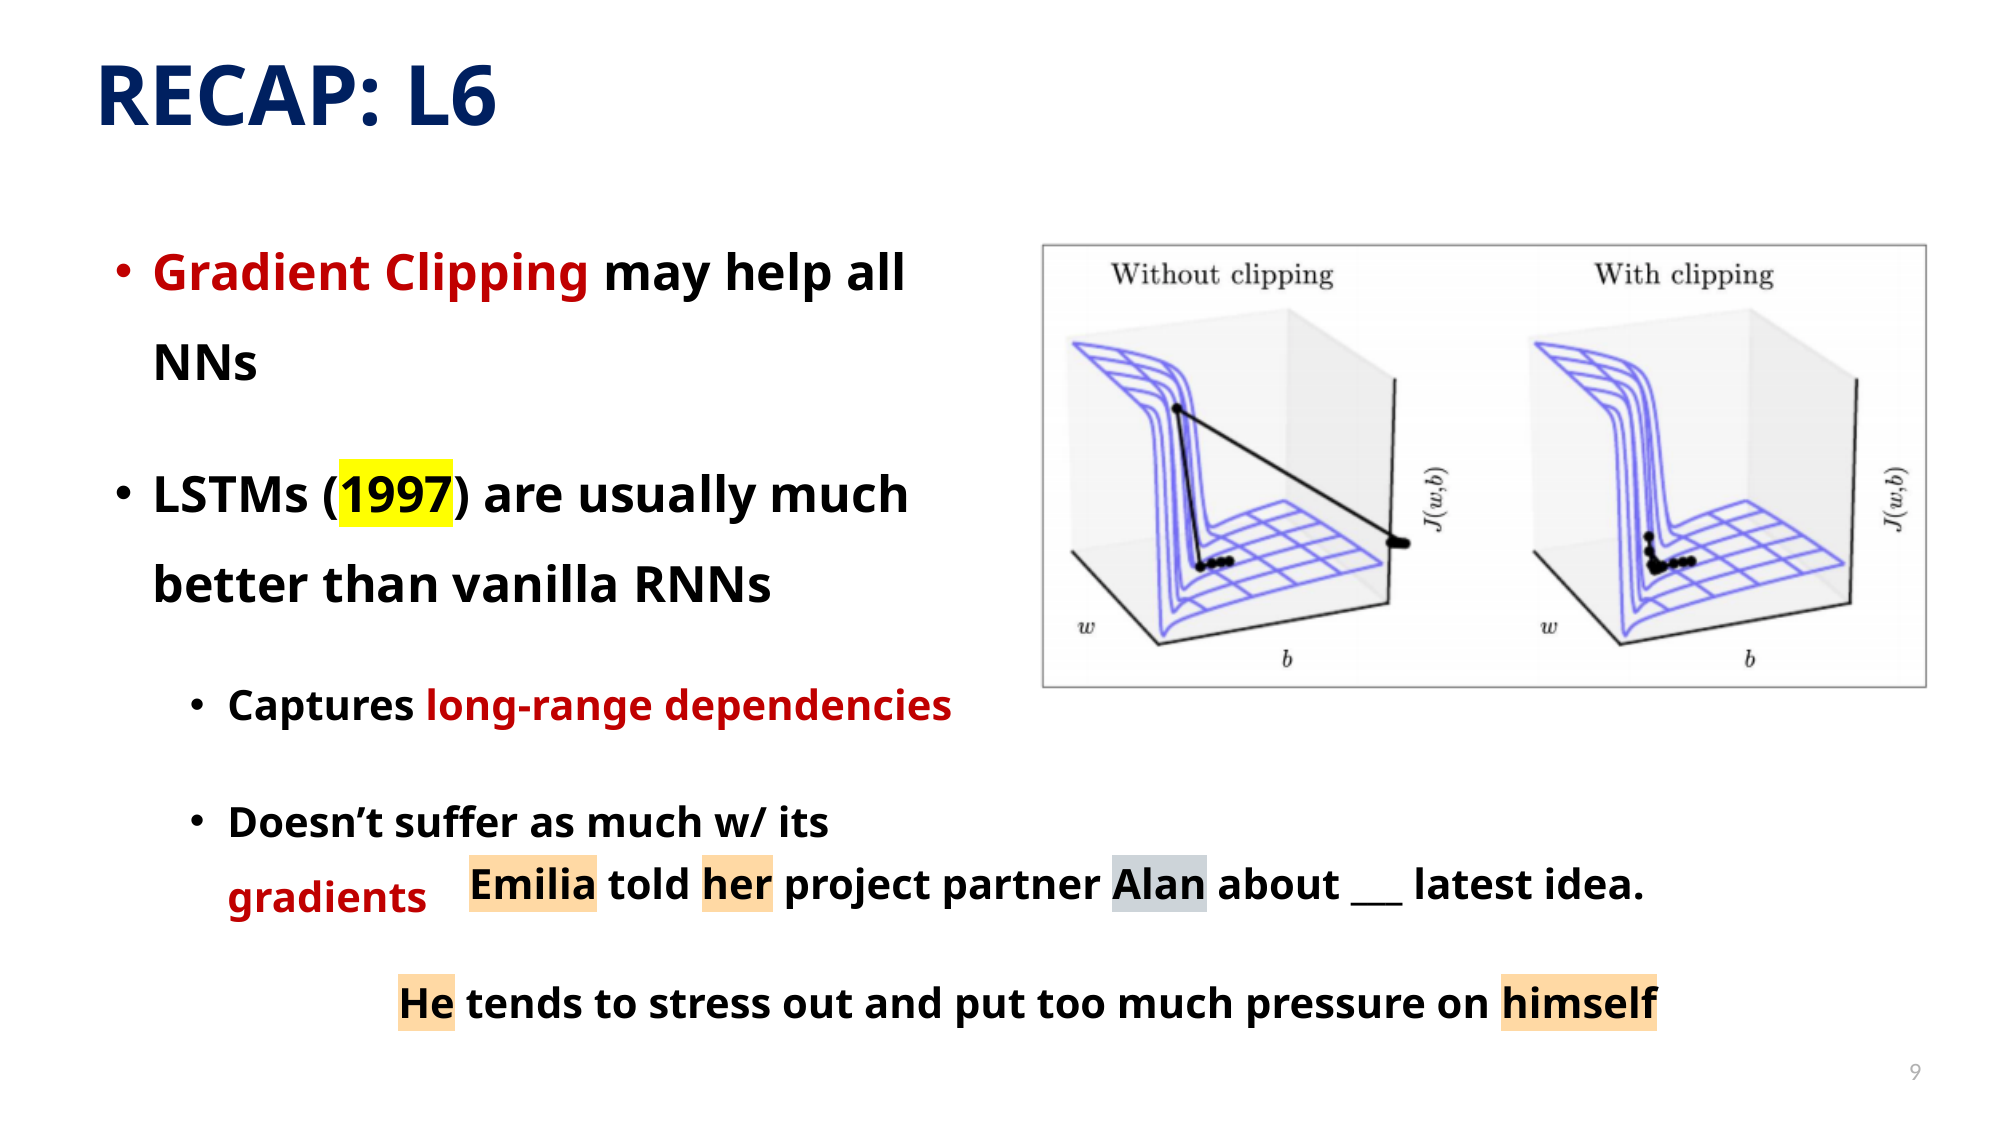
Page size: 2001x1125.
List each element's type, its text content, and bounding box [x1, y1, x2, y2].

text_box Gradient Clipping may help all NNs LSTMs (1997) are usually much better than vanilla RNNs Captures long-range dependencies Doesn’t suffer as much w/ its gradients [99, 203, 982, 1011]
text_box Emilia told her project partner Alan about ___ latest idea. [454, 840, 1755, 922]
title RECAP: L6 [79, 45, 1000, 147]
text_box He tends to stress out and put too much pressure on himself [383, 959, 1684, 1041]
slide_number 9 [1486, 1040, 1937, 1101]
picture [1033, 237, 1940, 698]
